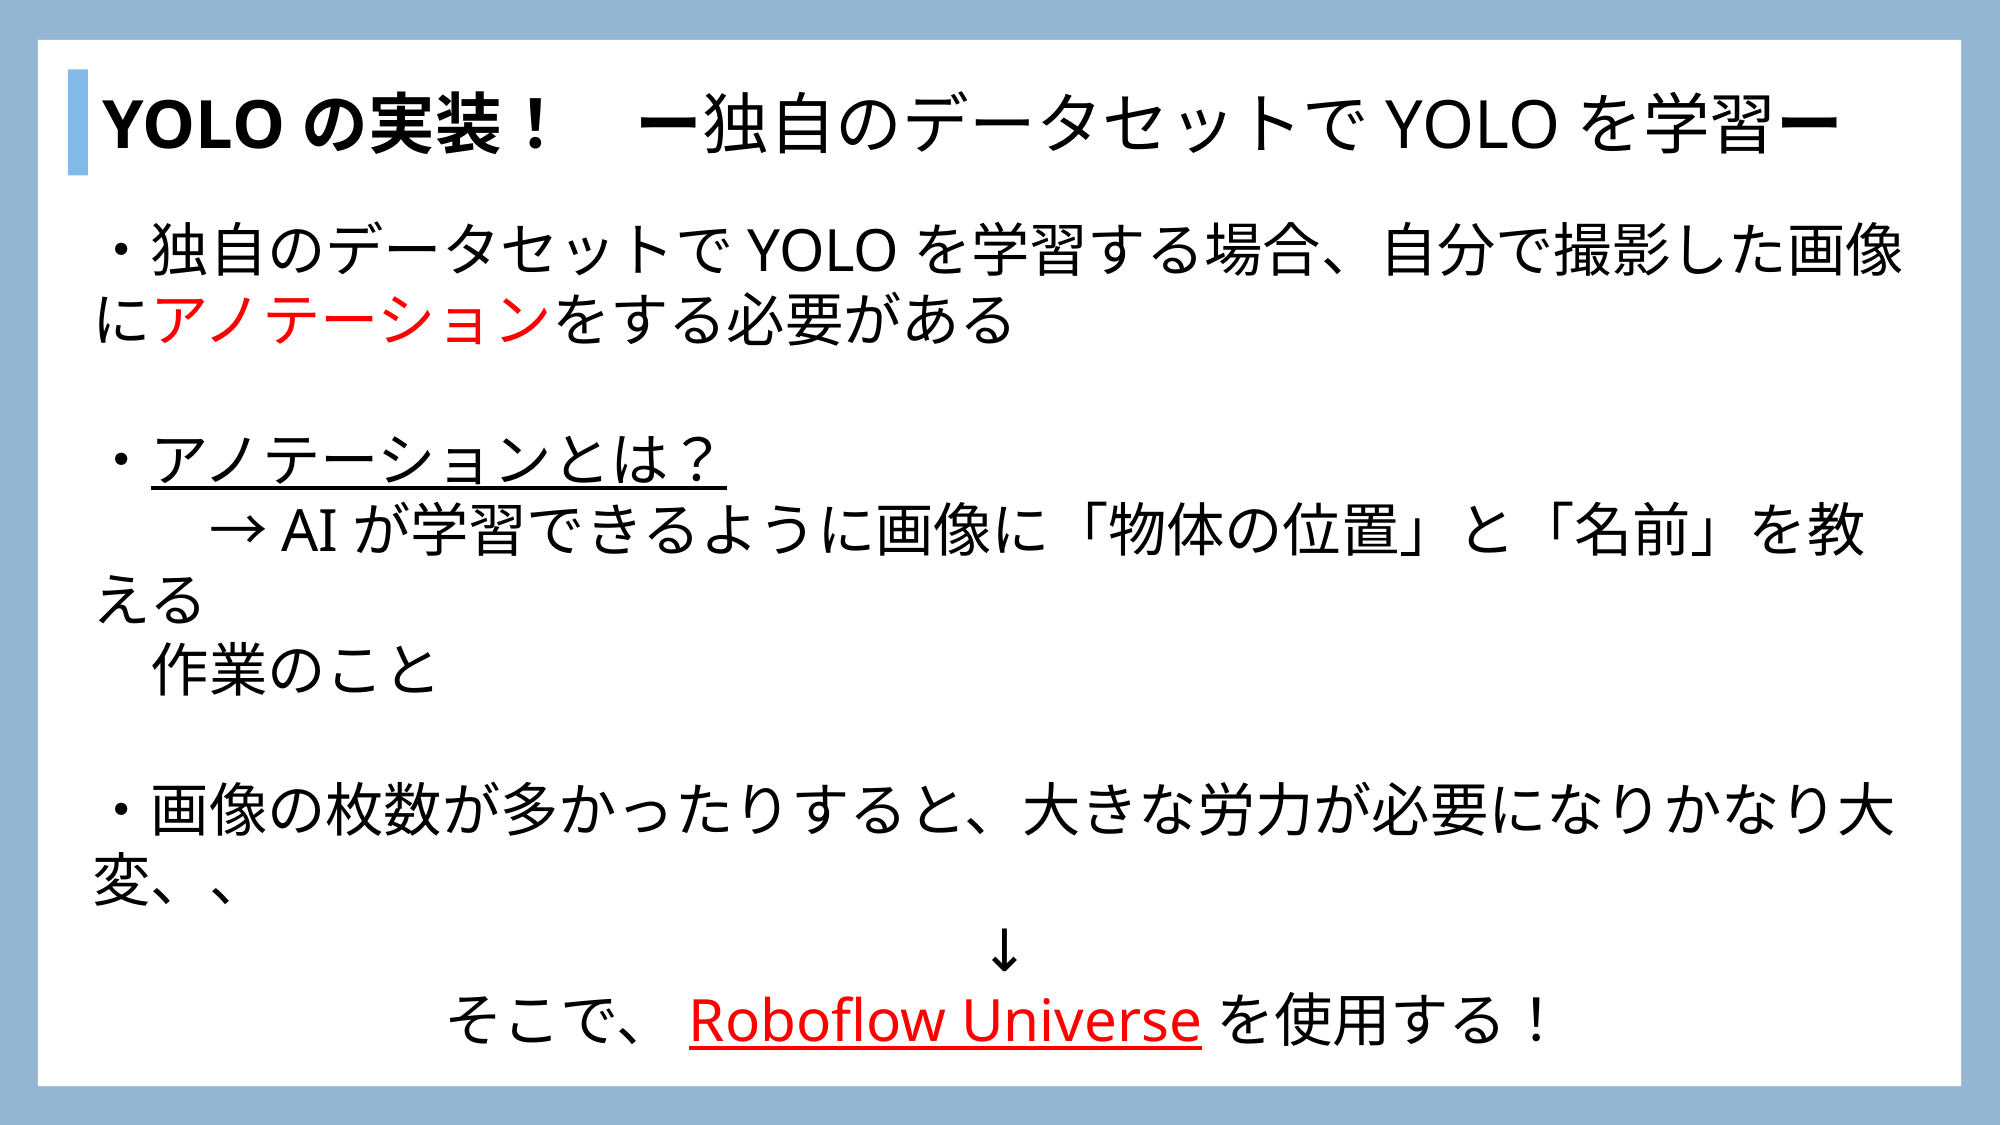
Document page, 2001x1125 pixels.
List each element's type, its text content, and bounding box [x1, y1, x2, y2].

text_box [67, 69, 1933, 176]
text_box ・独自のデータセットでYOLOを学習する場合、自分で撮影した画像にアノテーションをする必要がある ・アノテーションとは？ →AIが学習できるように画像に「物体の位置」と「名前」を教える 作業のこと ・画像の枚数が多かったりすると、大きな労力が必要になりかなり大変、、 ↓ そこで、Roboflow Universeを使用する！ [77, 205, 1932, 1061]
